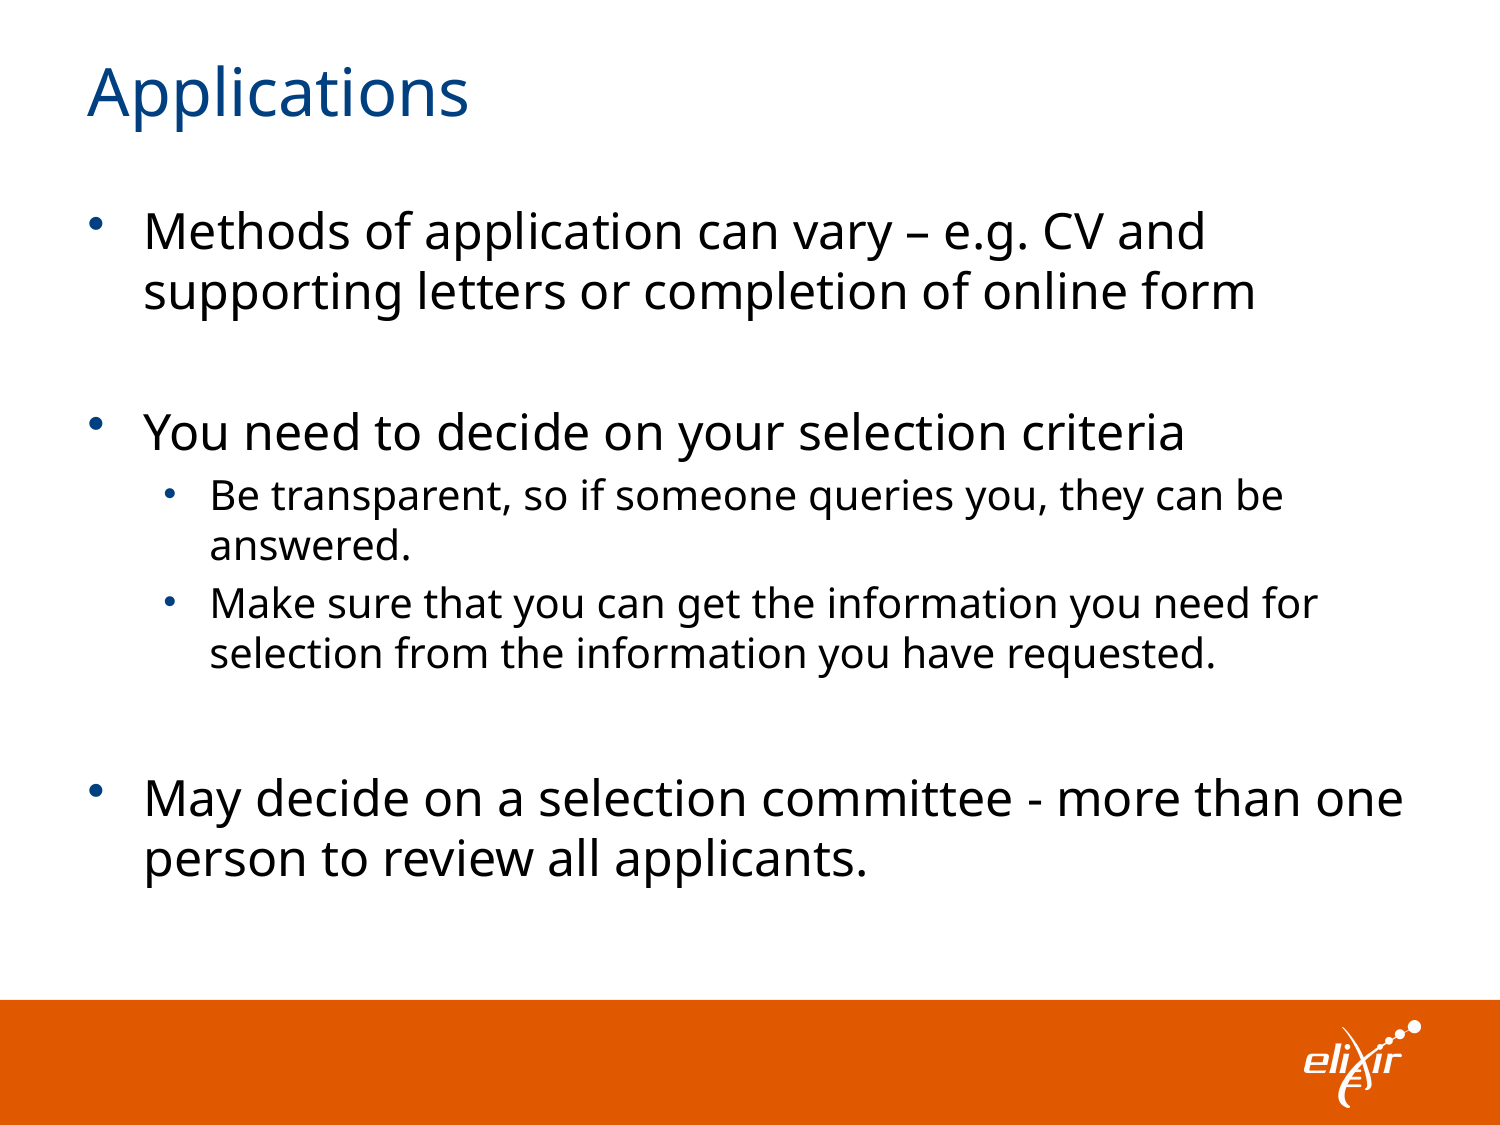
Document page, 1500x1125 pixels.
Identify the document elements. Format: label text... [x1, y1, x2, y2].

picture [1304, 1020, 1421, 1108]
list Methods of application can vary – e.g. CV and supporting letters or completion of online form You need to decide on your selection criteria Be transparent, so if someone queries you, they can be answered. Make sure that you can get the information you need for selection from the information you have requested. May decide on a selection committee - more than one person to review all applicants. [87, 200, 1425, 914]
title Applications [87, 50, 1425, 175]
